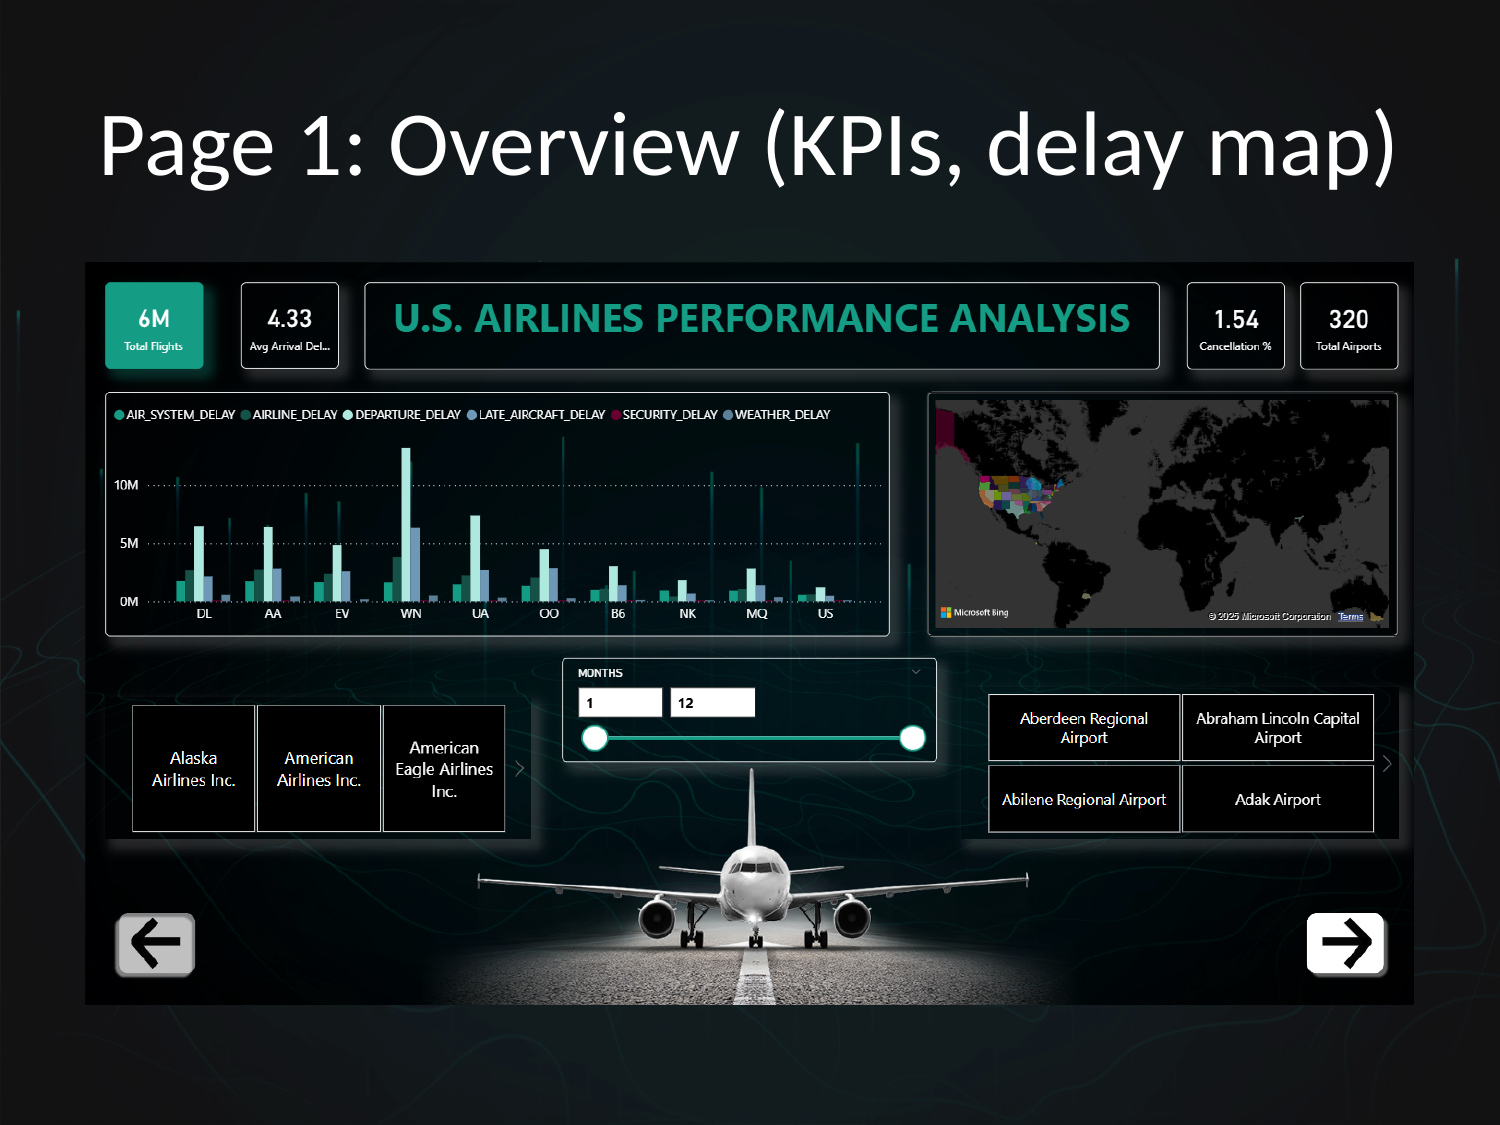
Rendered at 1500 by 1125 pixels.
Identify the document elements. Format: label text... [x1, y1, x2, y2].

title Page 1: Overview (KPIs, delay map) [75, 45, 1425, 233]
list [85, 262, 1415, 1006]
picture [0, 0, 1500, 1125]
